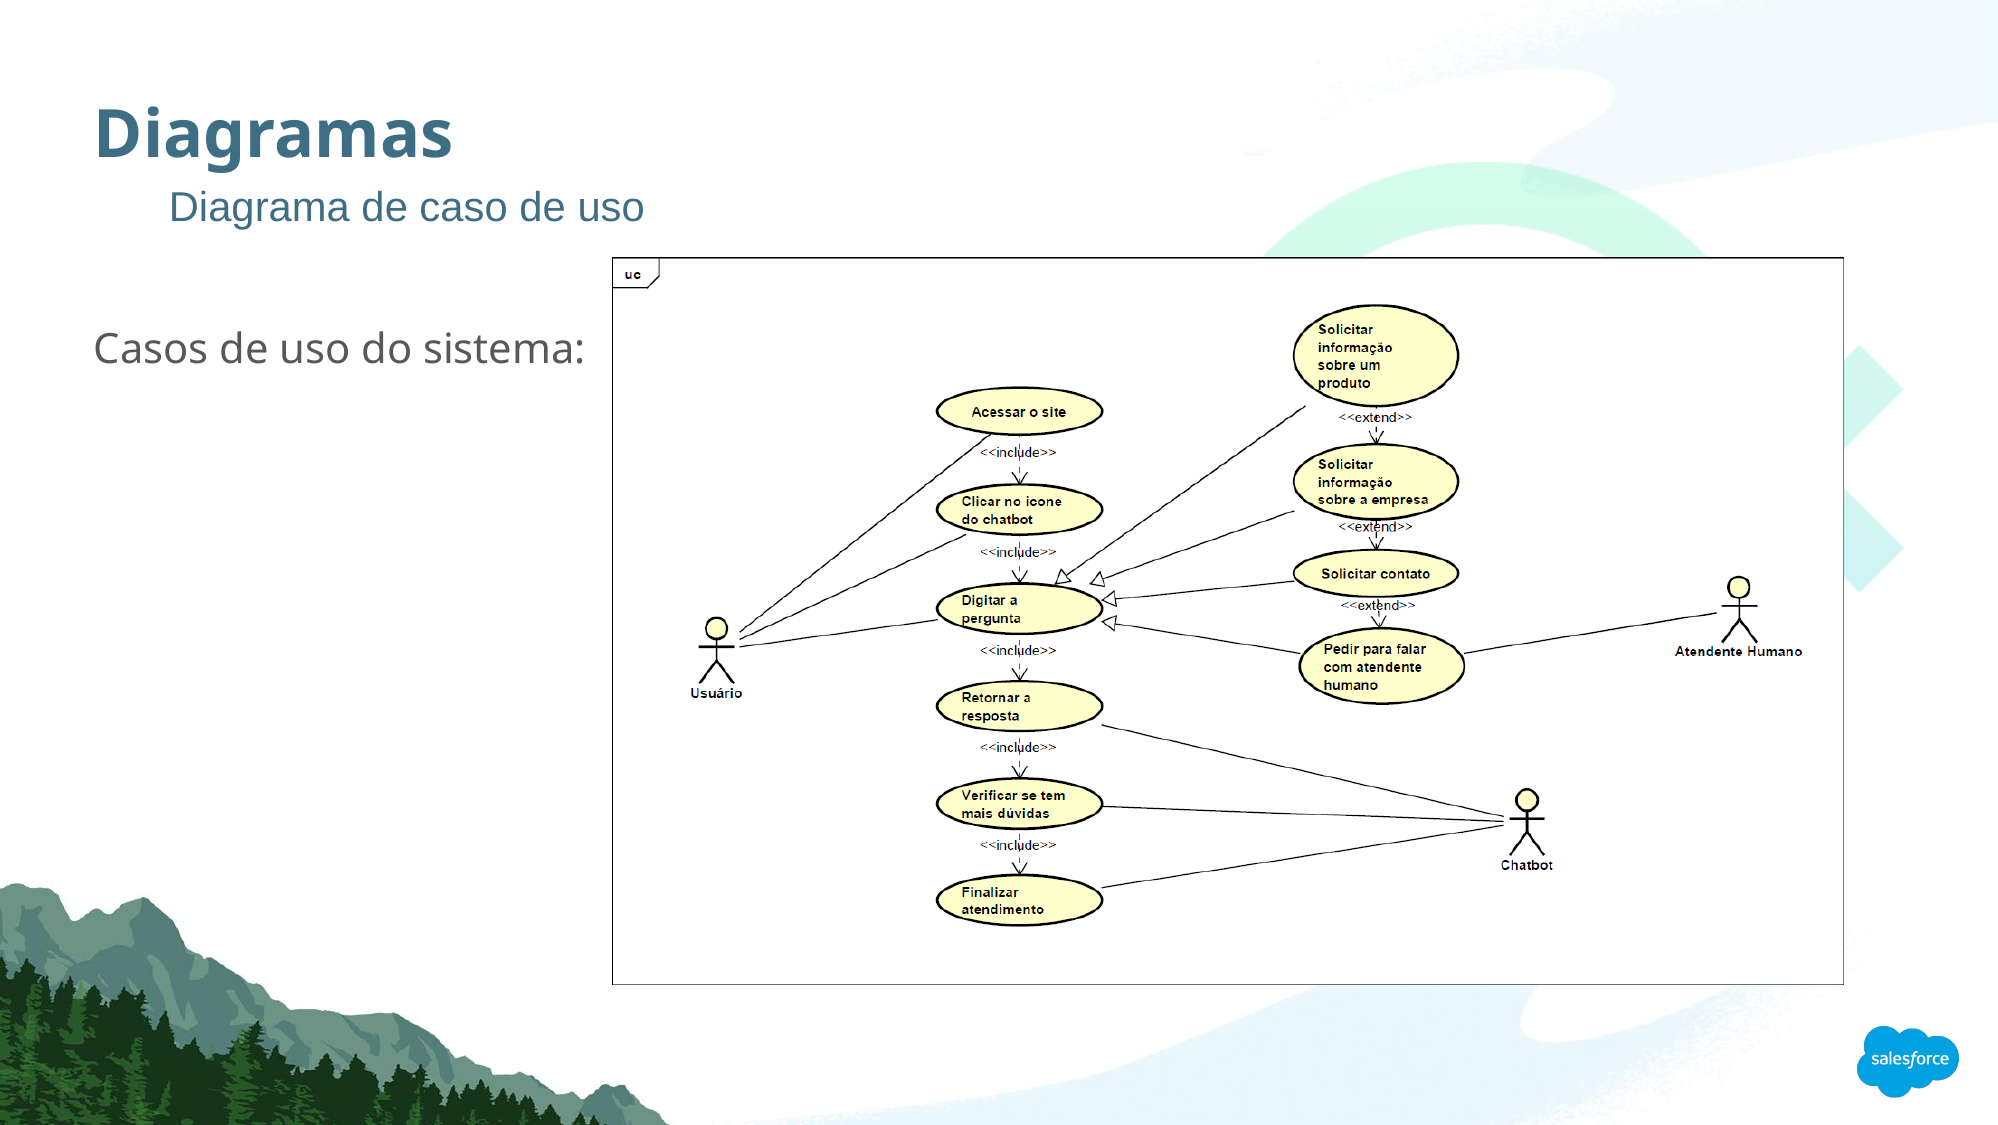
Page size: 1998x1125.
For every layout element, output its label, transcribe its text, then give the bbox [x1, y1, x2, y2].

title Diagramas [93, 9, 1907, 174]
list Diagrama de caso de uso [93, 179, 1103, 237]
picture [0, 0, 1998, 1125]
text_box Casos de uso do sistema: [93, 321, 612, 684]
